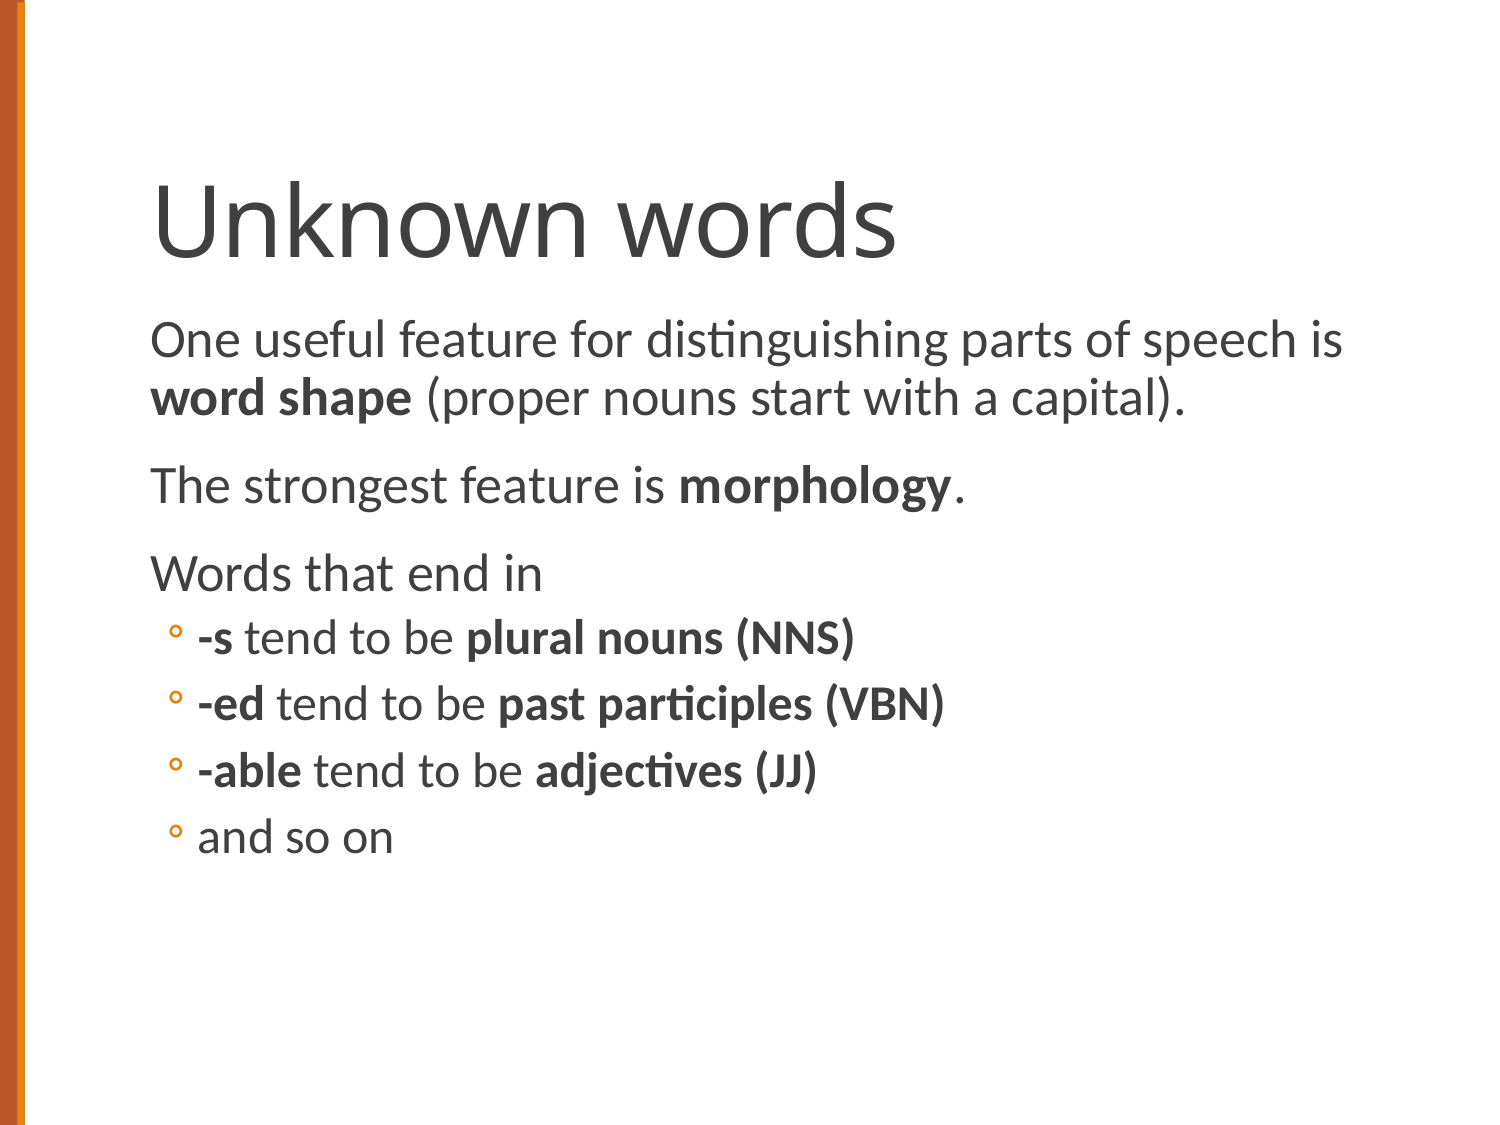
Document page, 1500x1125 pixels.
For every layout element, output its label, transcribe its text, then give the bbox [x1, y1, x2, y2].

title Unknown words [135, 47, 1373, 285]
list One useful feature for distinguishing parts of speech is word shape (proper nouns start with a capital). The strongest feature is morphology. Words that end in -s tend to be plural nouns (NNS) -ed tend to be past participles (VBN) -able tend to be adjectives (JJ) and so on [135, 302, 1373, 963]
